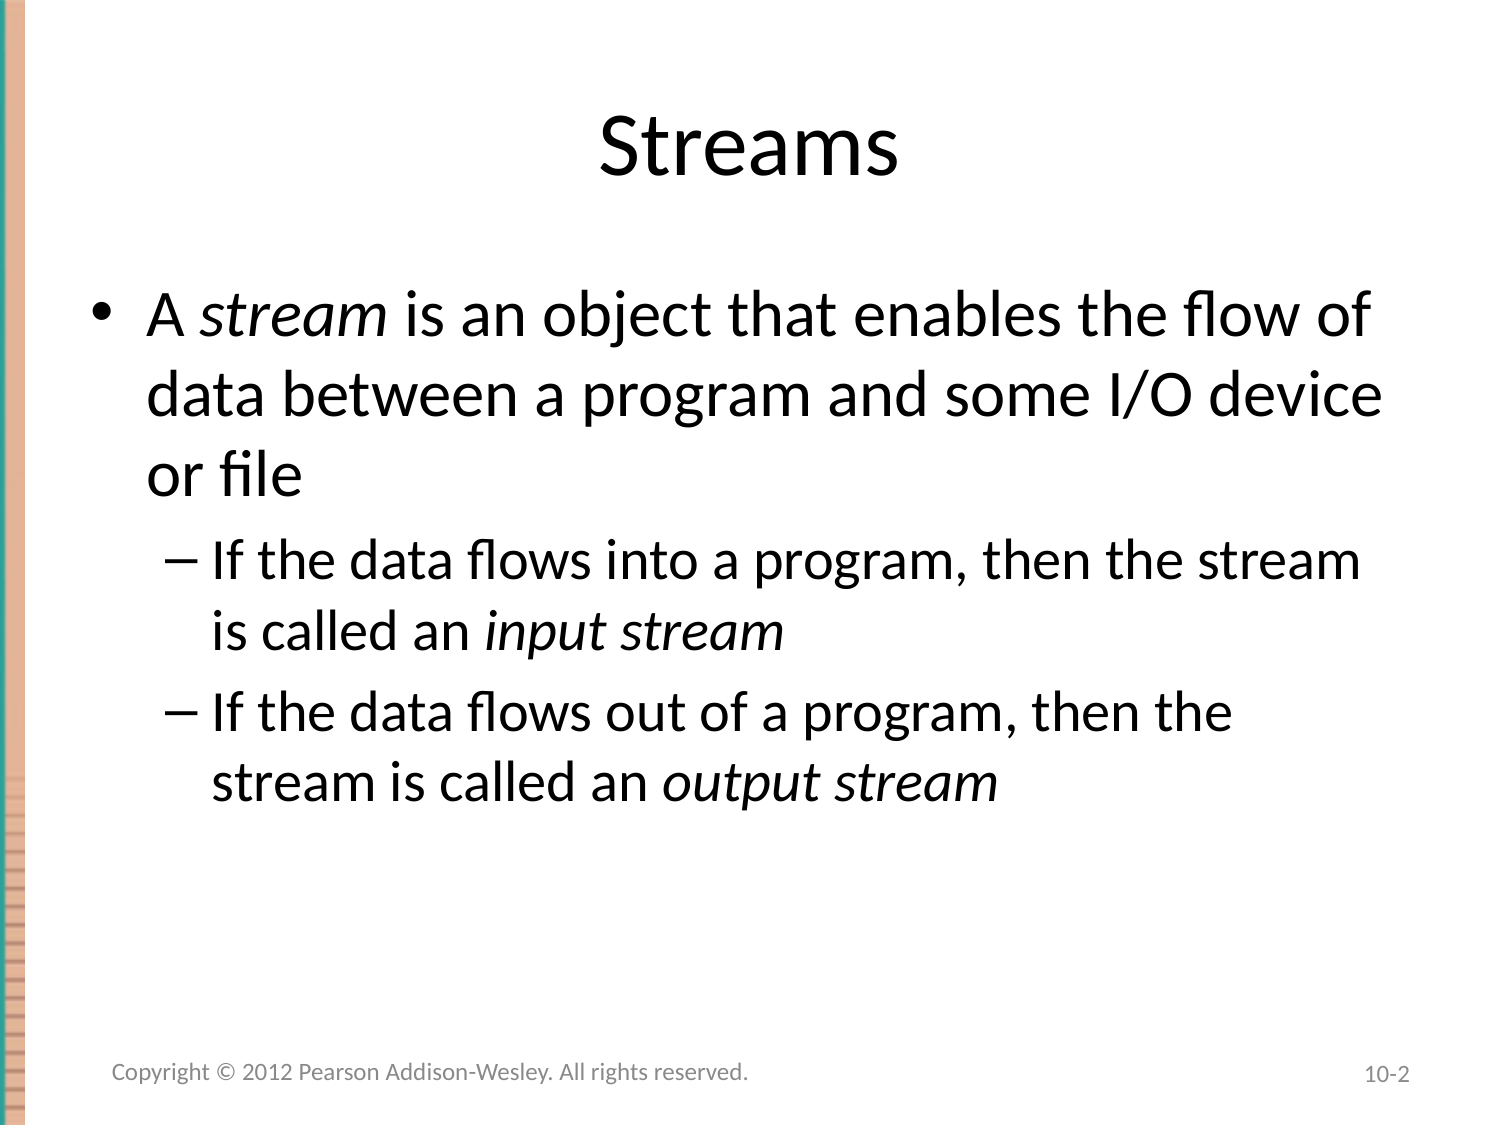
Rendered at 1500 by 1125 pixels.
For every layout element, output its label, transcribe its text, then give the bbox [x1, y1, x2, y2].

picture [0, 0, 25, 1125]
list A stream is an object that enables the flow of data between a program and some I/O device or file If the data flows into a program, then the stream is called an input stream If the data flows out of a program, then the stream is called an output stream [74, 262, 1426, 1006]
slide_number 10-2 [1074, 1042, 1425, 1103]
title Streams [74, 44, 1426, 233]
footer Copyright © 2012 Pearson Addison-Wesley. All rights reserved. [75, 1040, 788, 1100]
